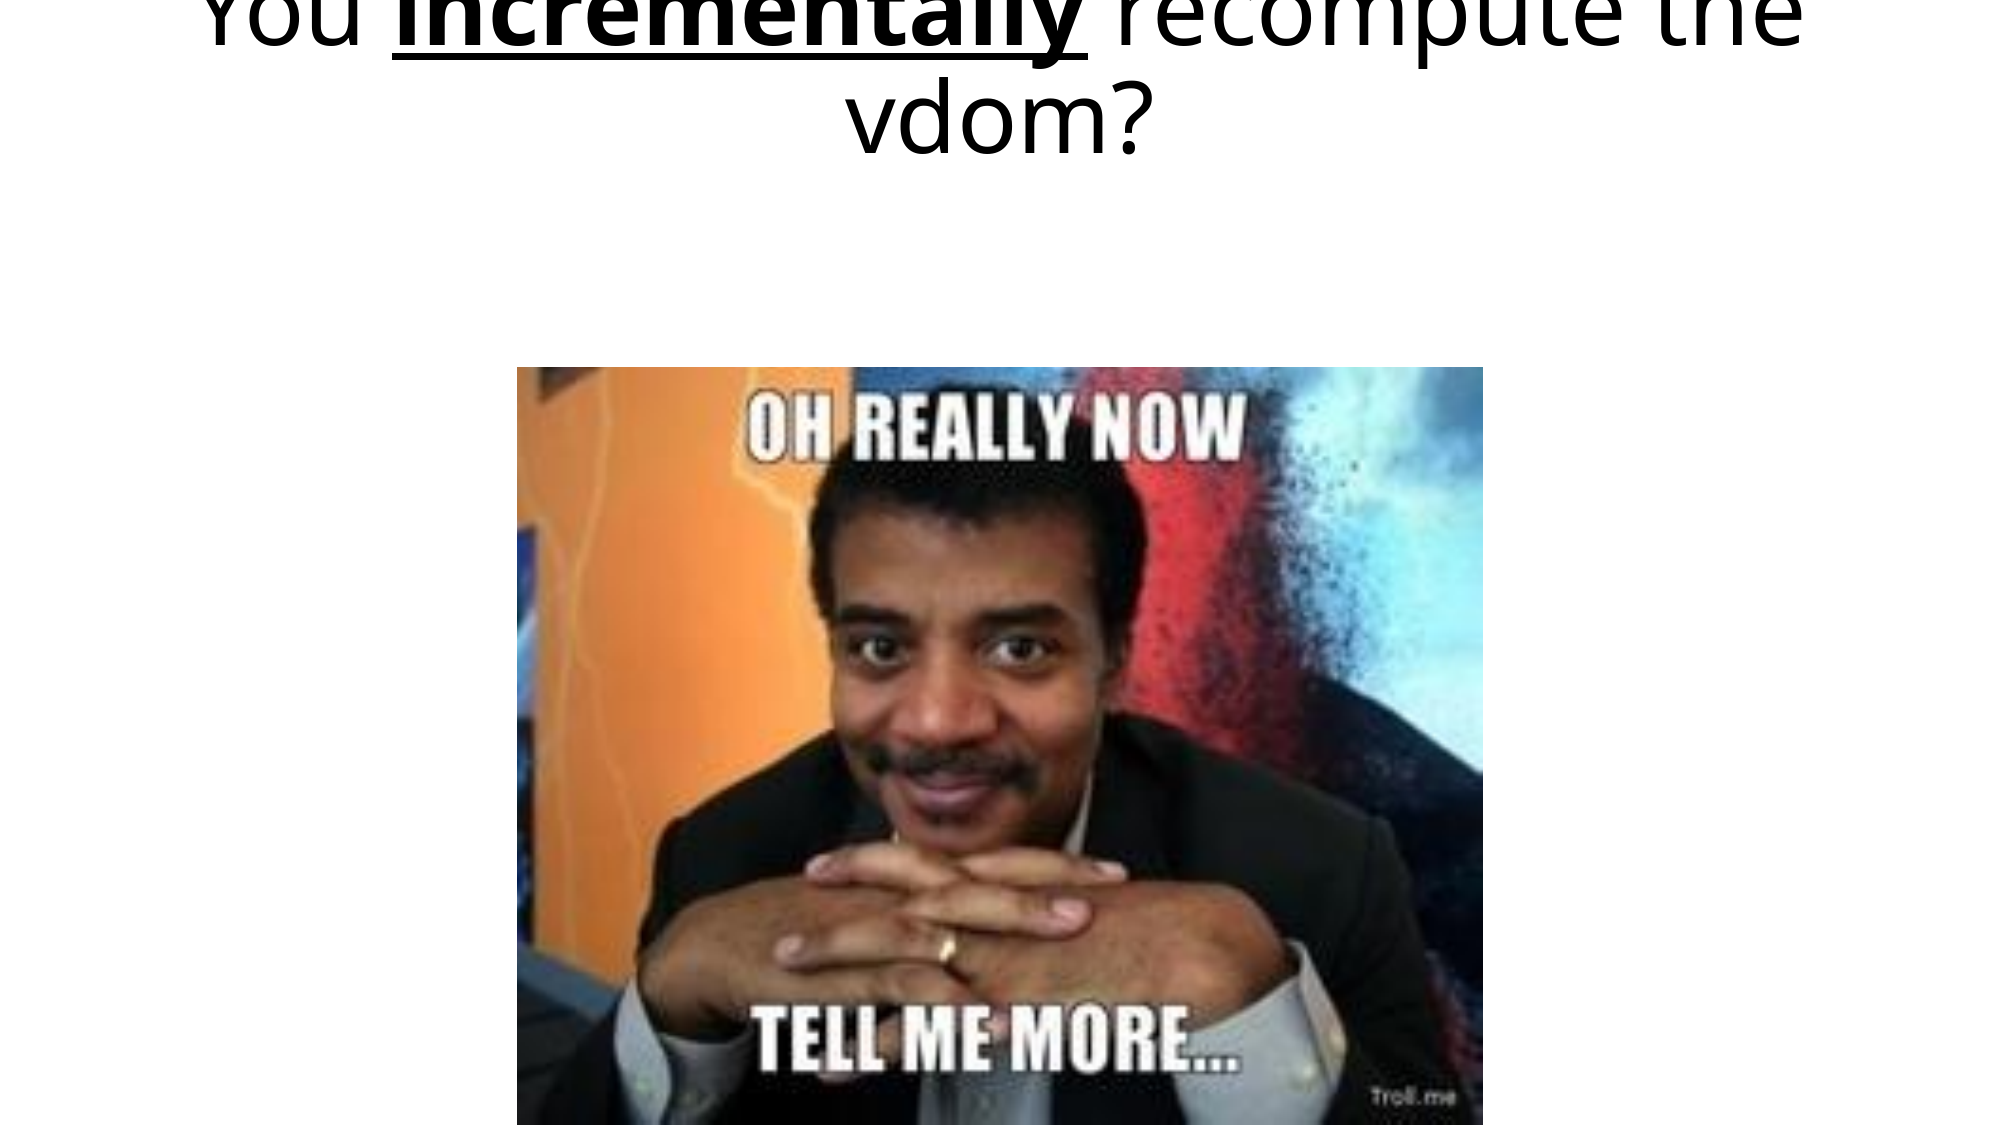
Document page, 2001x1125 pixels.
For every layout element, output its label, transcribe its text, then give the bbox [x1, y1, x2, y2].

picture [517, 367, 1483, 1125]
title You incrementally recompute the vdom? [121, 18, 1879, 411]
